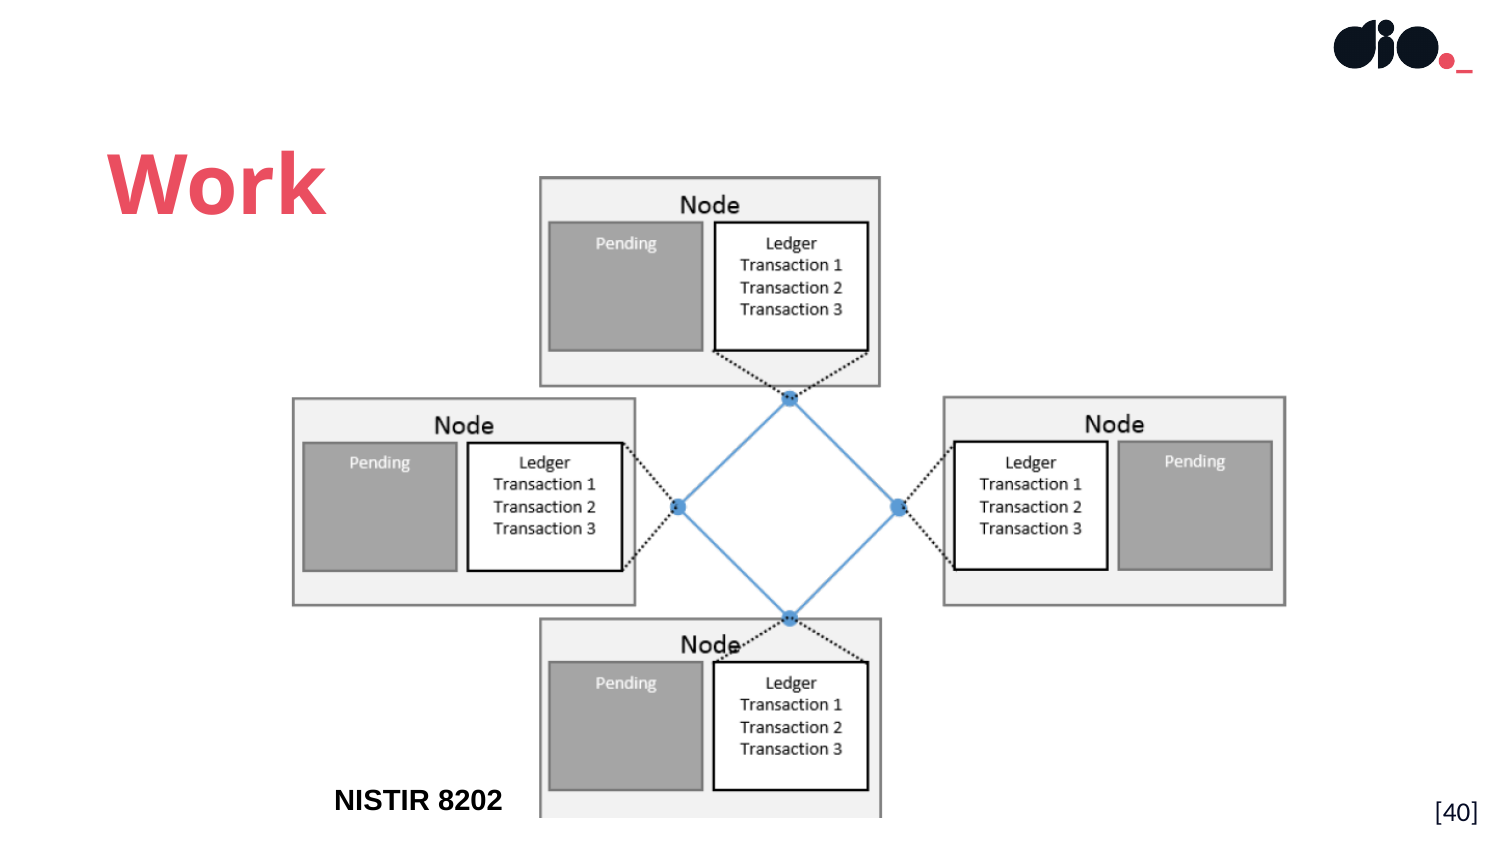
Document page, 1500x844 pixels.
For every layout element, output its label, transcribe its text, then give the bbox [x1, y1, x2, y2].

picture [242, 143, 1356, 818]
text_box Work [92, 104, 1408, 243]
slide_number [40] [1403, 779, 1494, 844]
picture [1333, 19, 1473, 74]
